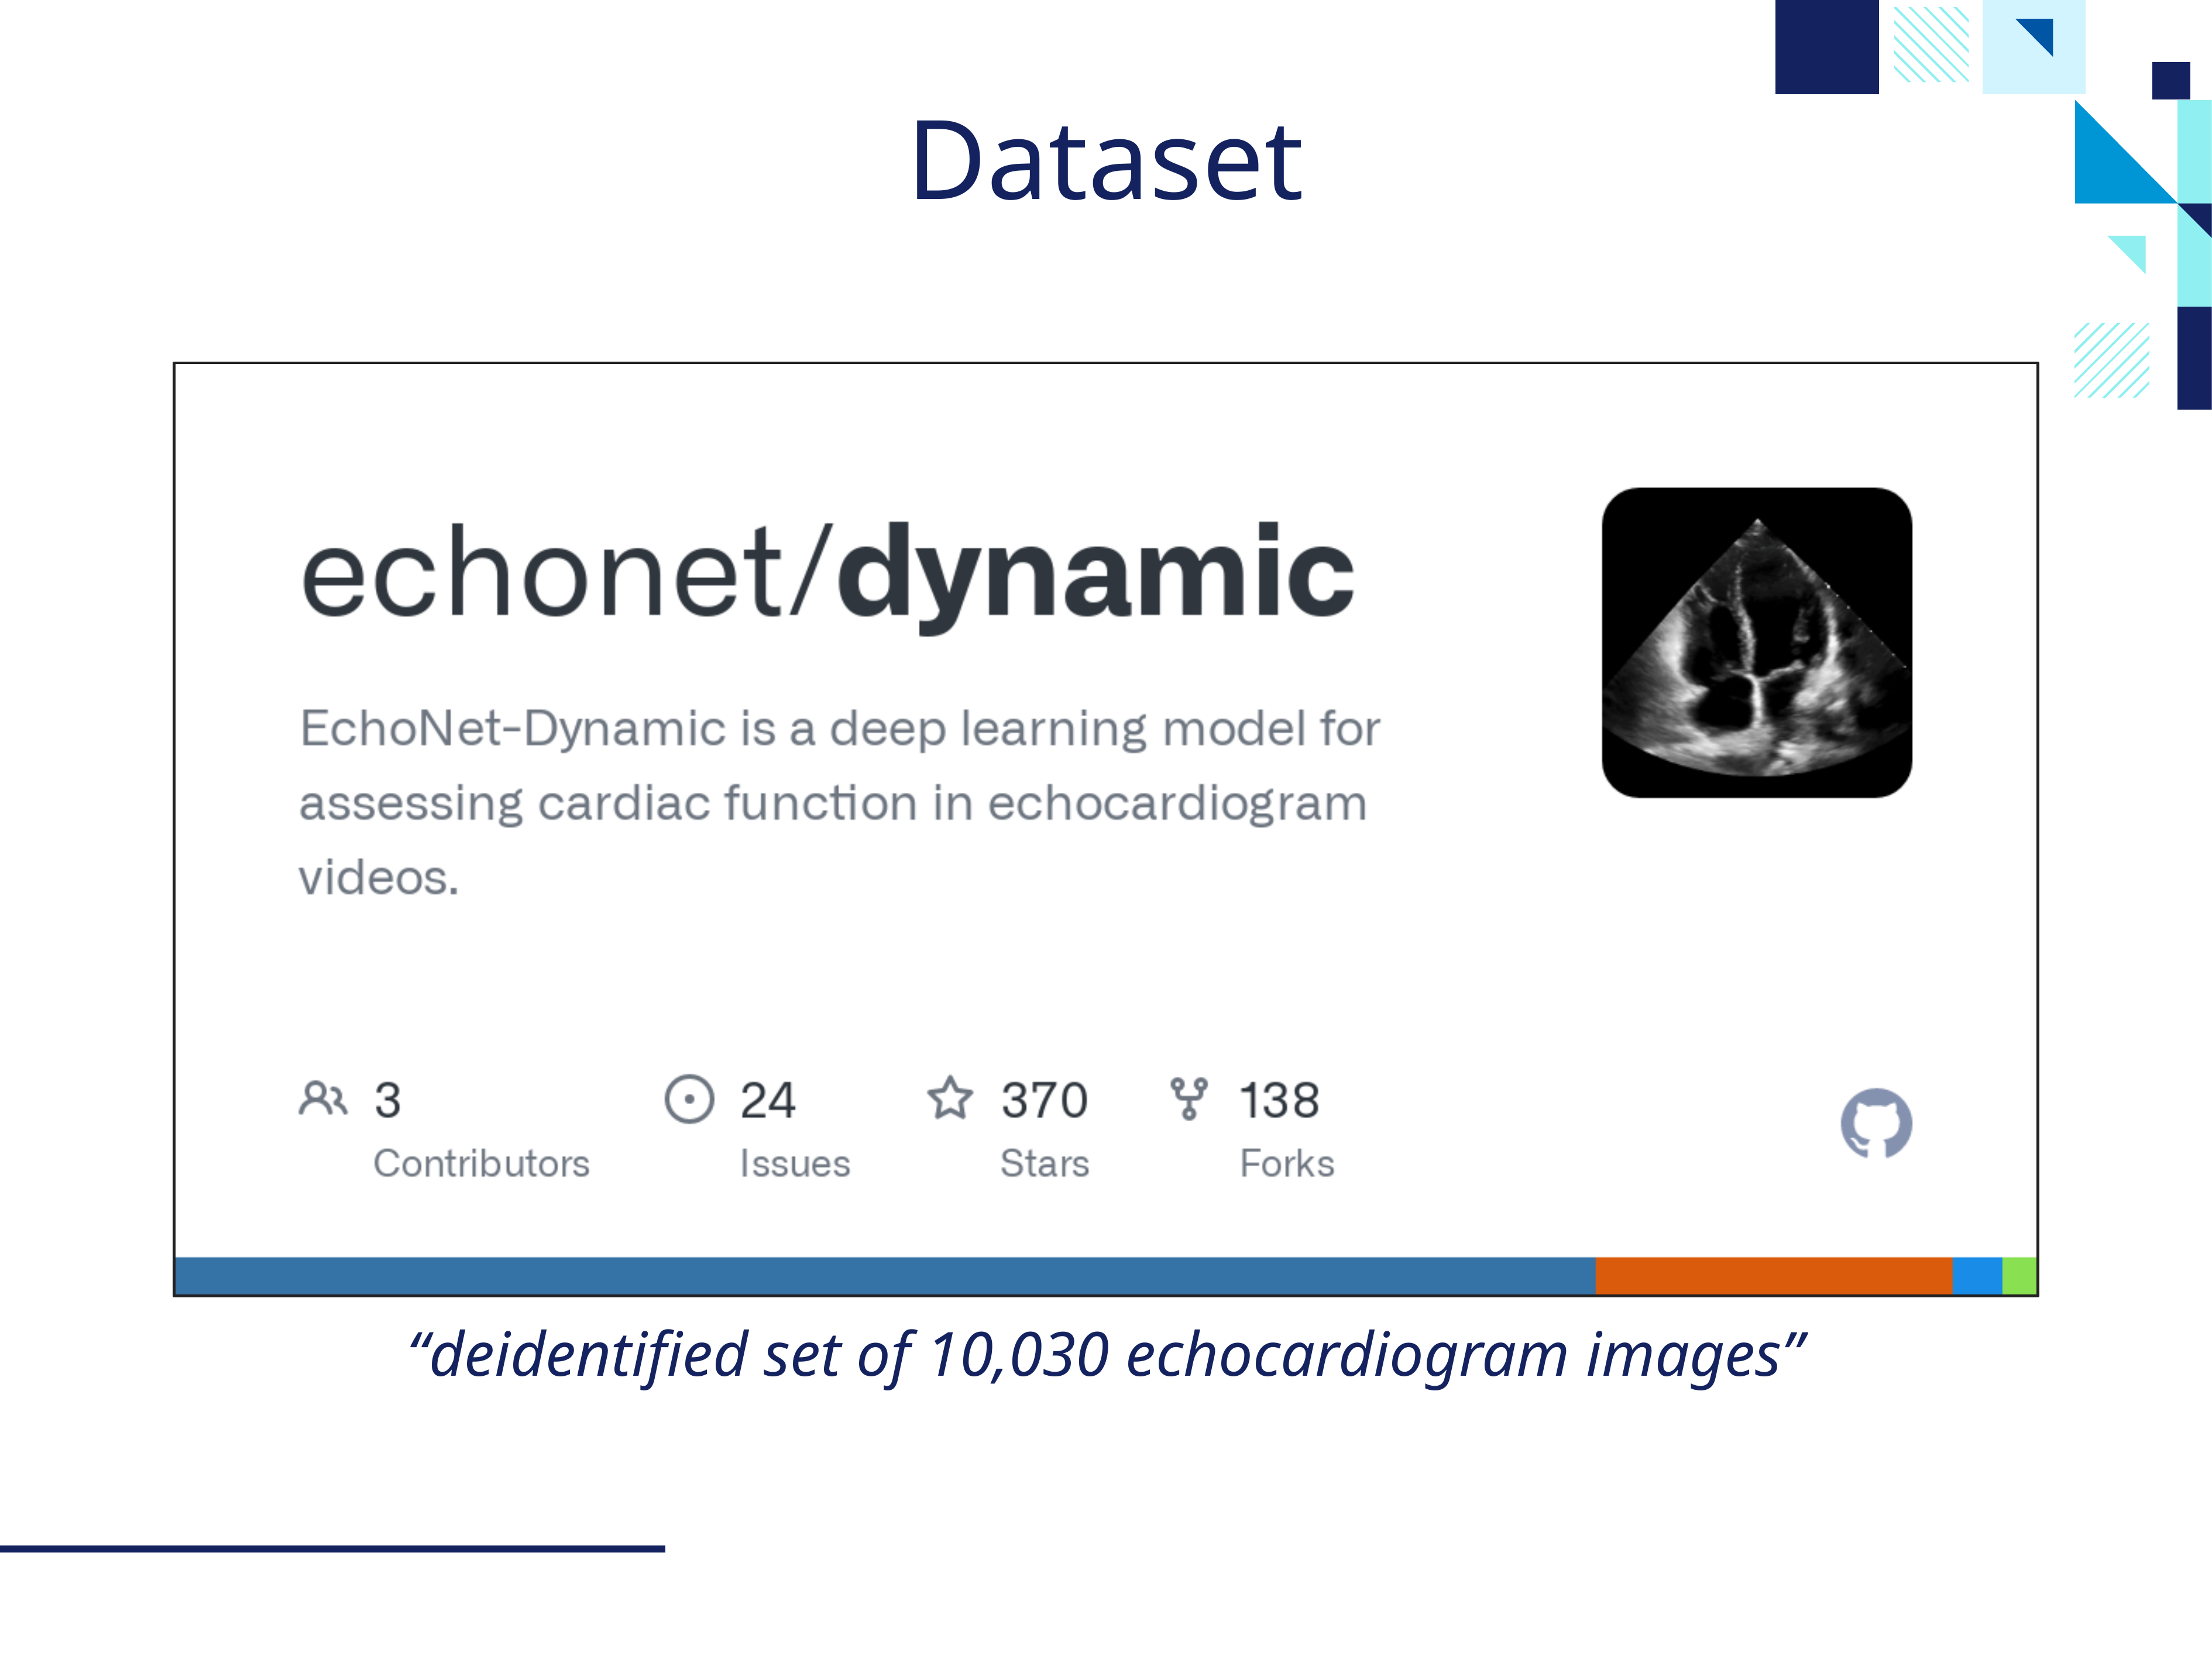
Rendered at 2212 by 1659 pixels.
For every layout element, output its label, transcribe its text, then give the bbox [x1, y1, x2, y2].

picture [175, 363, 2037, 1295]
list “deidentified set of 10,030 echocardiogram images” [175, 1299, 2037, 1413]
title Dataset [44, 46, 2168, 265]
